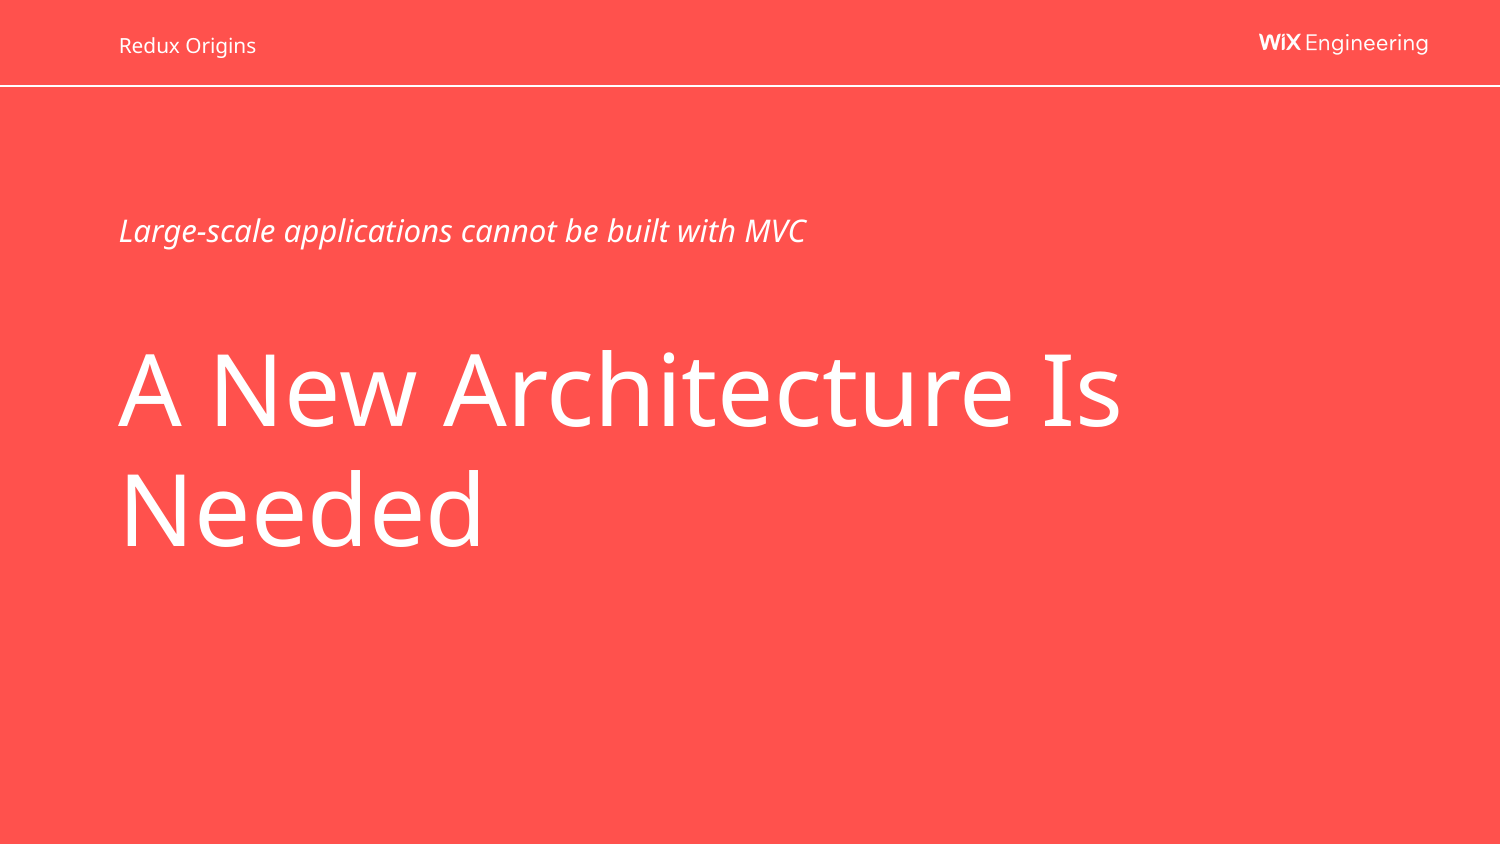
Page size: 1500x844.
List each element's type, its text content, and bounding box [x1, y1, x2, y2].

text_box Large-scale applications cannot be built with MVC [103, 177, 882, 264]
picture [1220, 8, 1468, 79]
text_box A New Architecture Is Needed [103, 311, 1252, 582]
